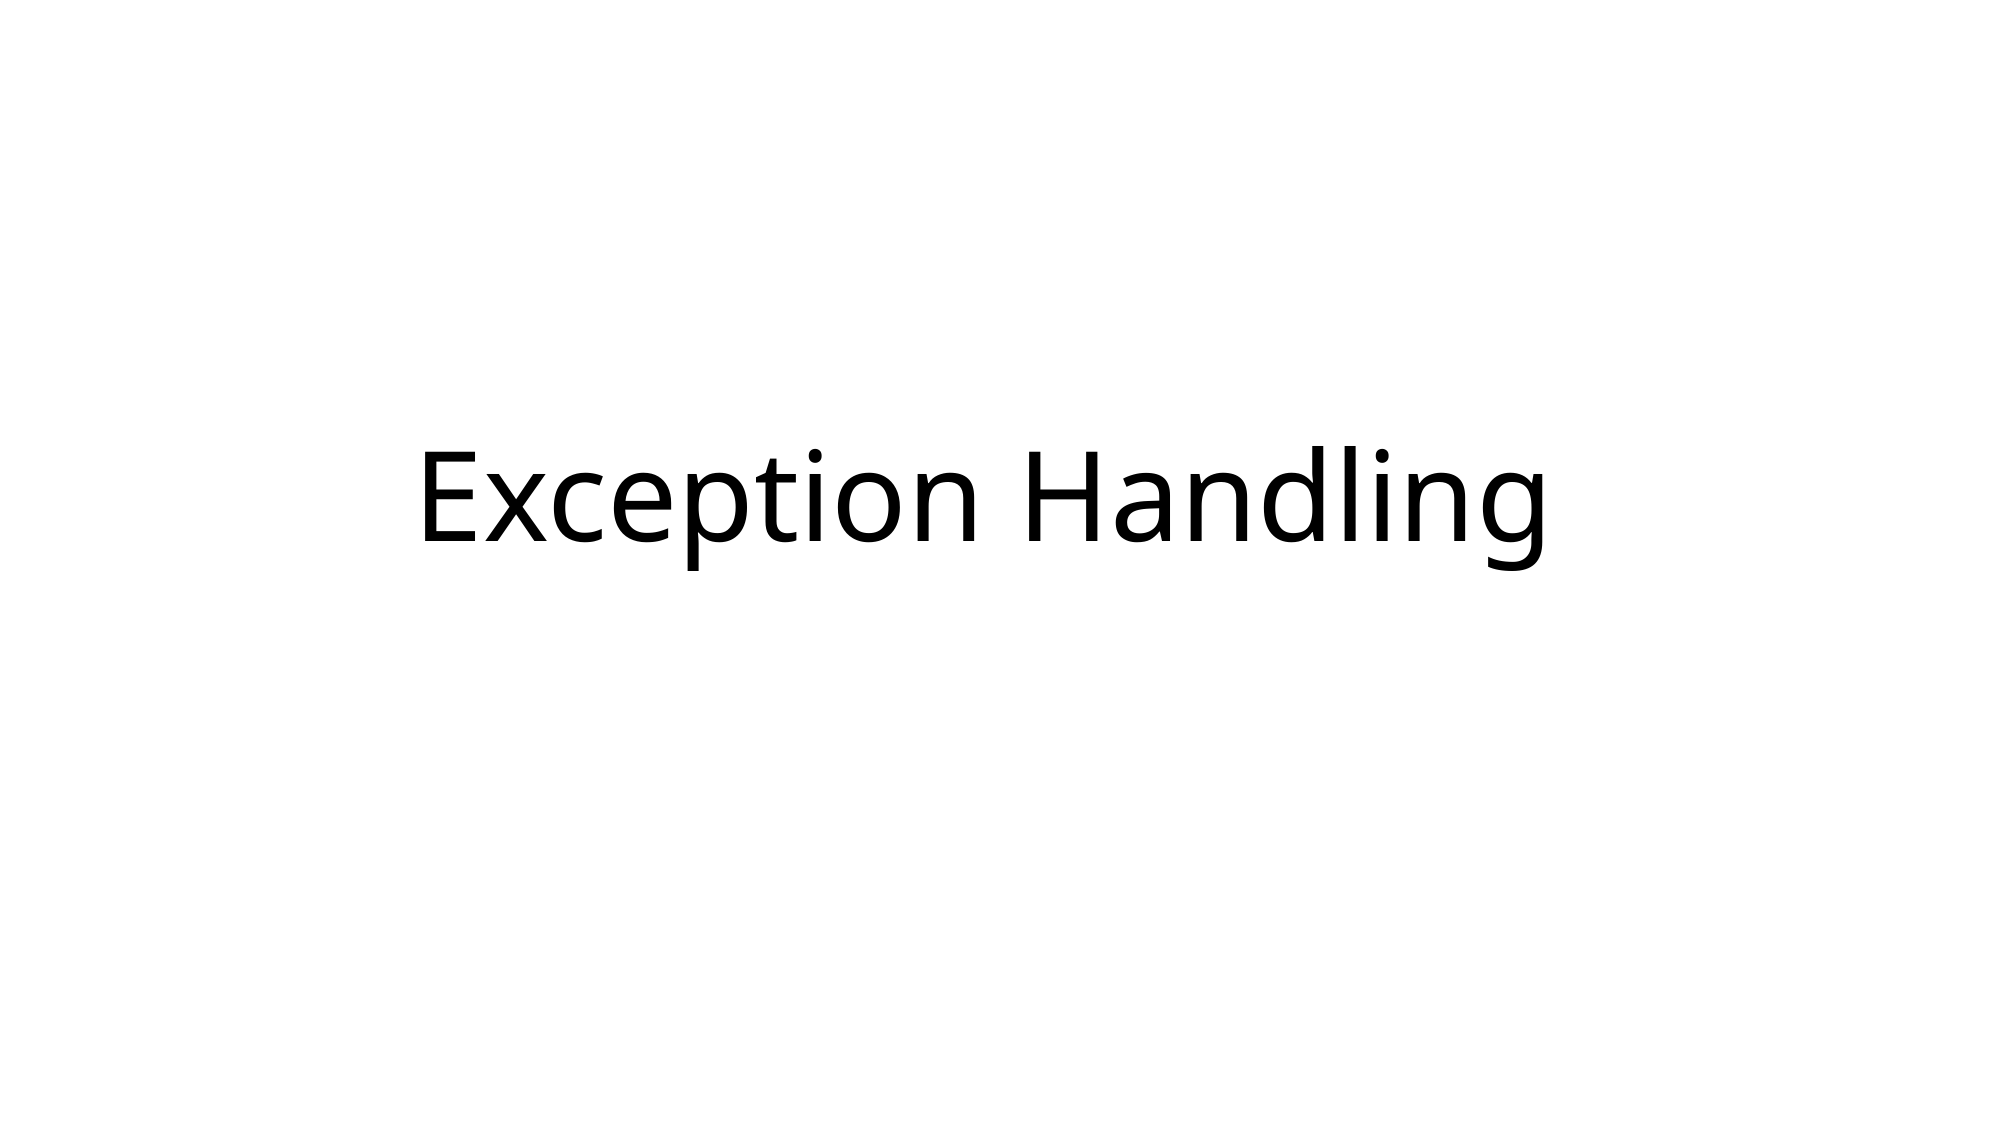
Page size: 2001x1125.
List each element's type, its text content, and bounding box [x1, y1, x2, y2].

title Exception Handling [249, 184, 1750, 576]
